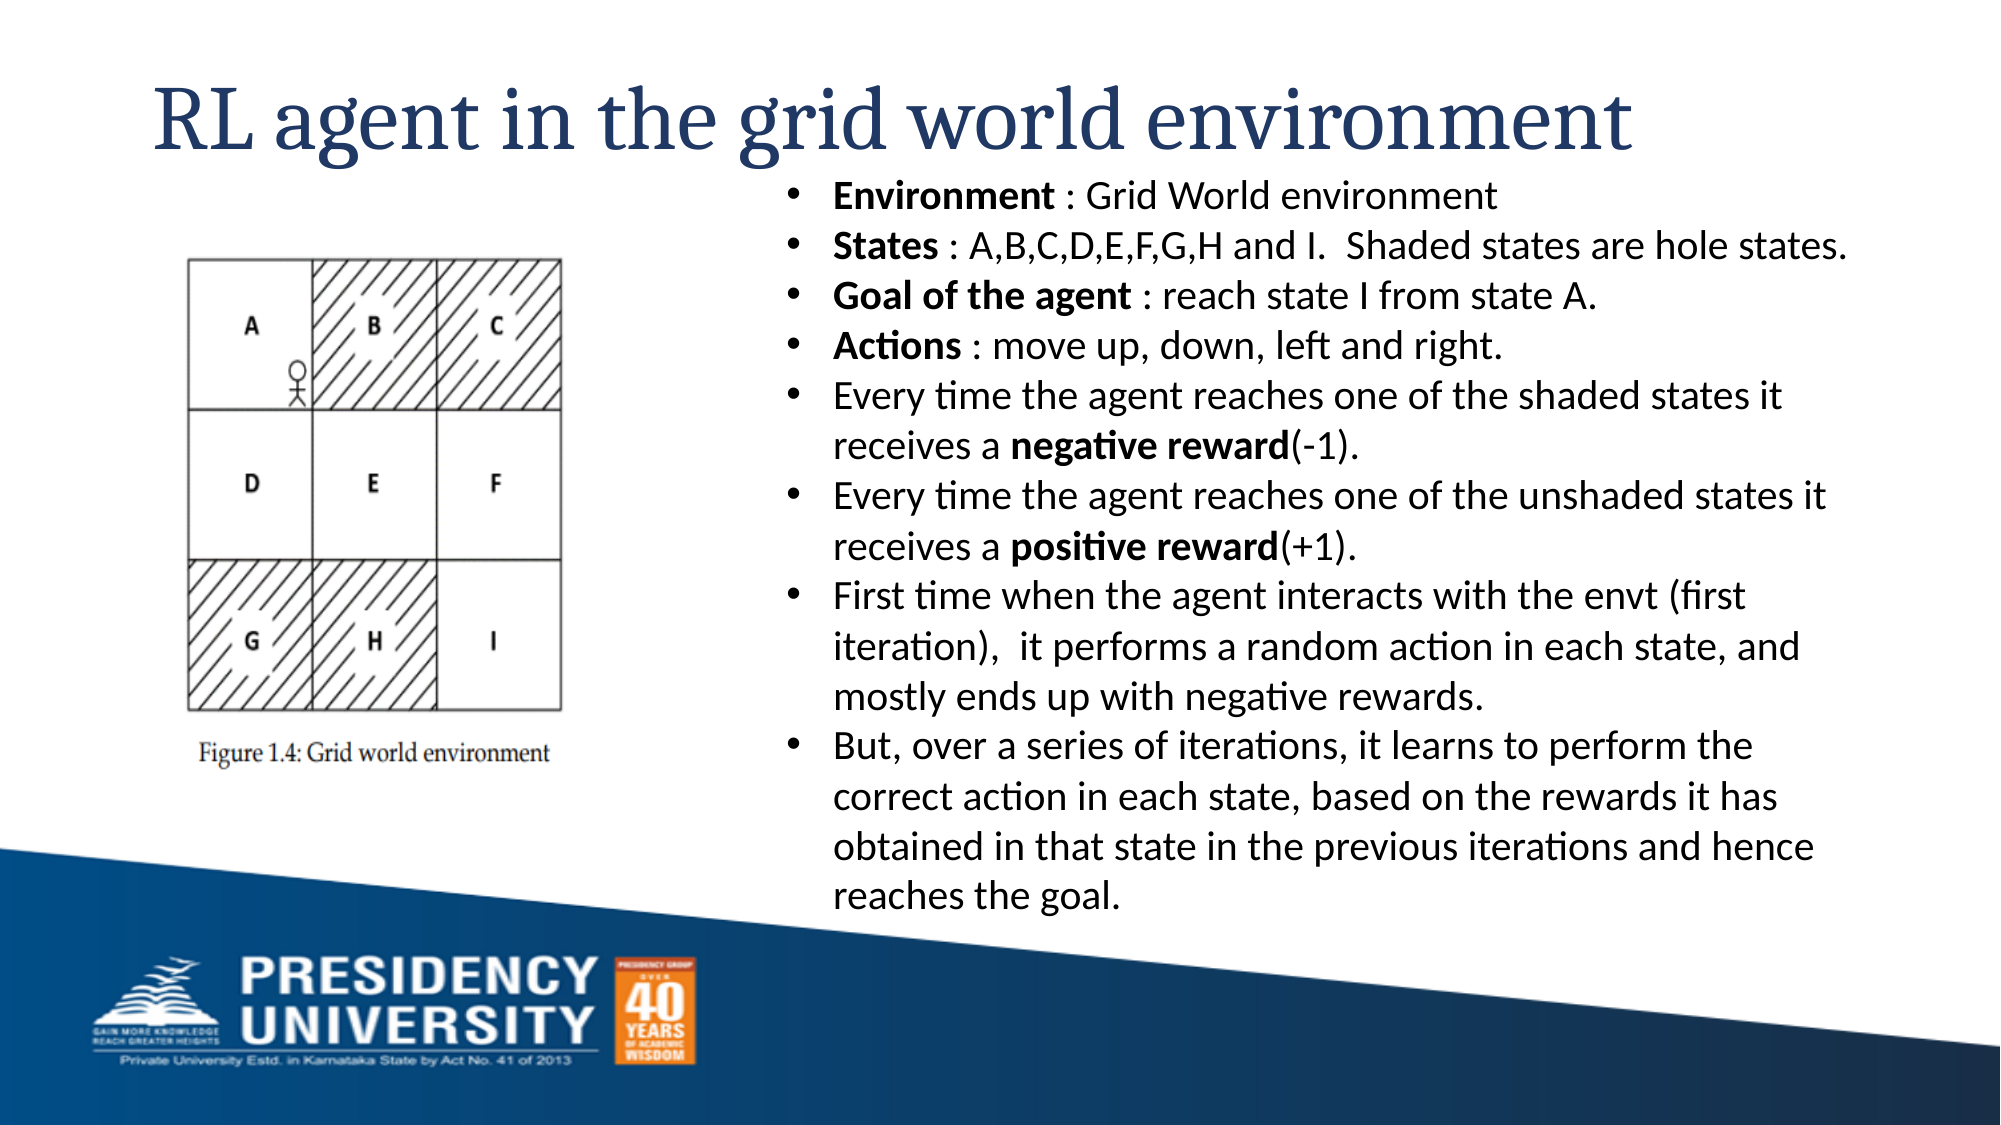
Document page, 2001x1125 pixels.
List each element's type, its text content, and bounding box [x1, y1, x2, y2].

text_box Environment : Grid World environment States : A,B,C,D,E,F,G,H and I. Shaded states are hole states. Goal of the agent : reach state I from state A. Actions : move up, down, left and right. Every time the agent reaches one of the shaded states it receives a negative reward(-1). Every time the agent reaches one of the unshaded states it receives a positive reward(+1). First time when the agent interacts with the envt (first iteration), it performs a random action in each state, and mostly ends up with negative rewards. But, over a series of iterations, it learns to perform the correct action in each state, based on the rewards it has obtained in that state in the previous iterations and hence reaches the goal. [771, 160, 1875, 971]
title RL agent in the grid world environment [137, 51, 1863, 189]
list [137, 233, 634, 784]
picture [0, 845, 2000, 1125]
